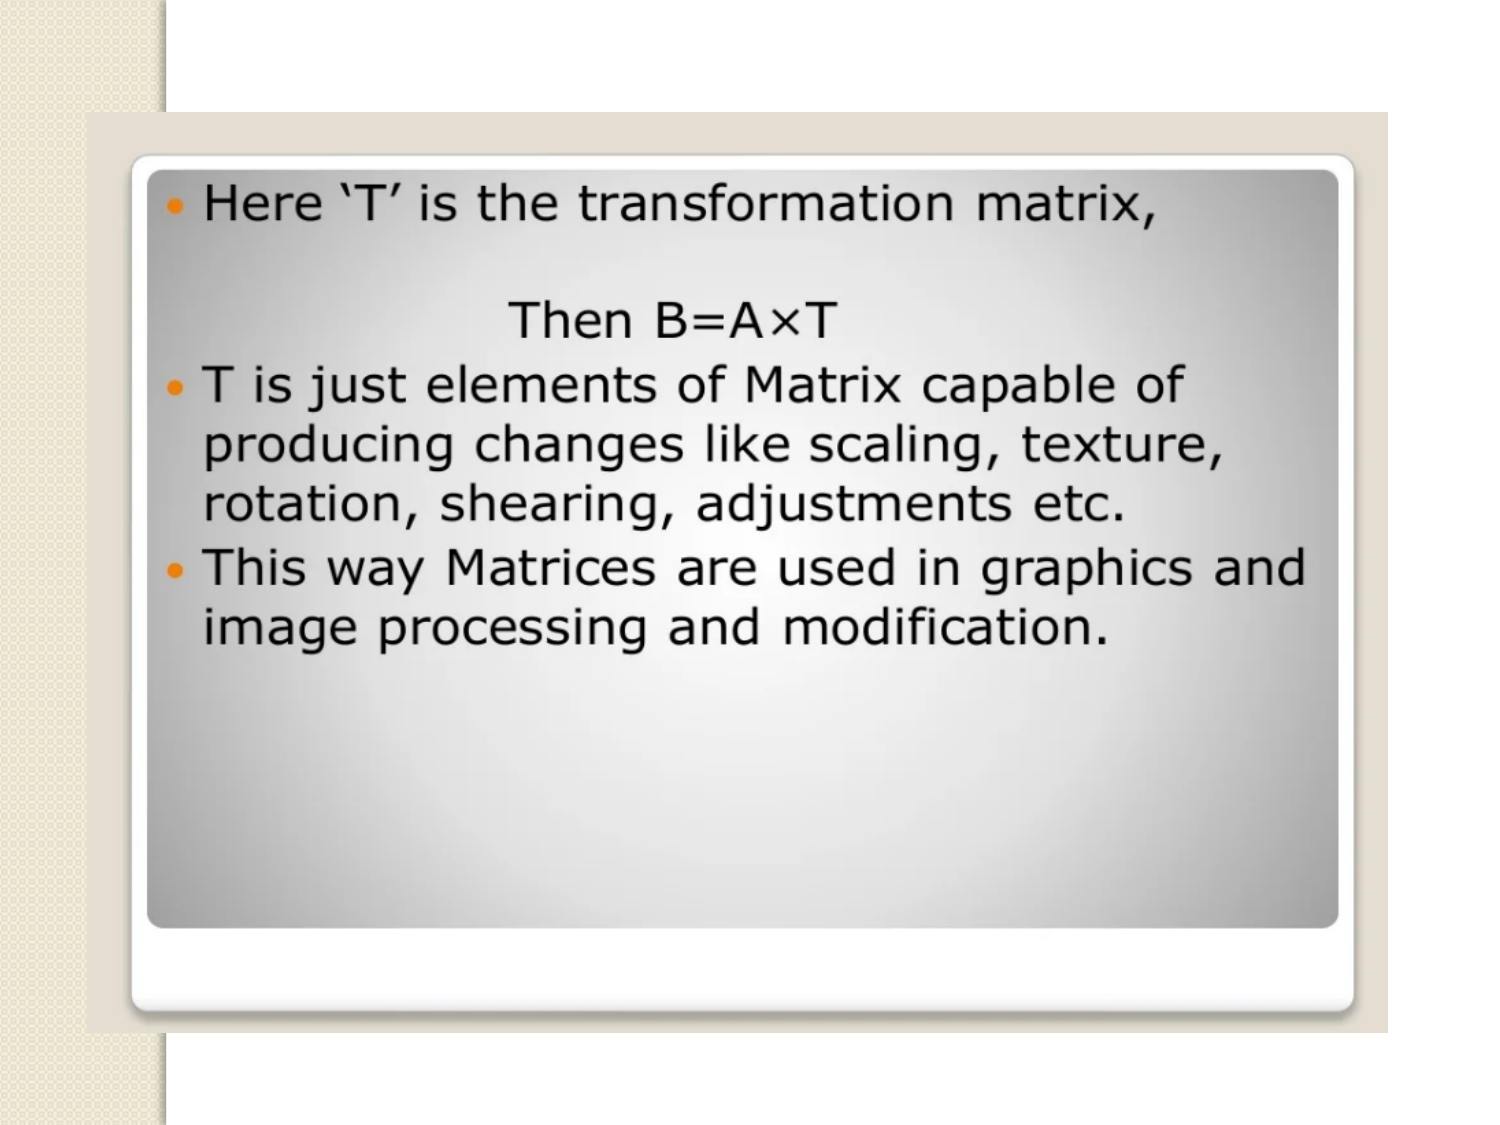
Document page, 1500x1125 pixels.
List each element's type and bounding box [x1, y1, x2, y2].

picture [87, 112, 1388, 1033]
